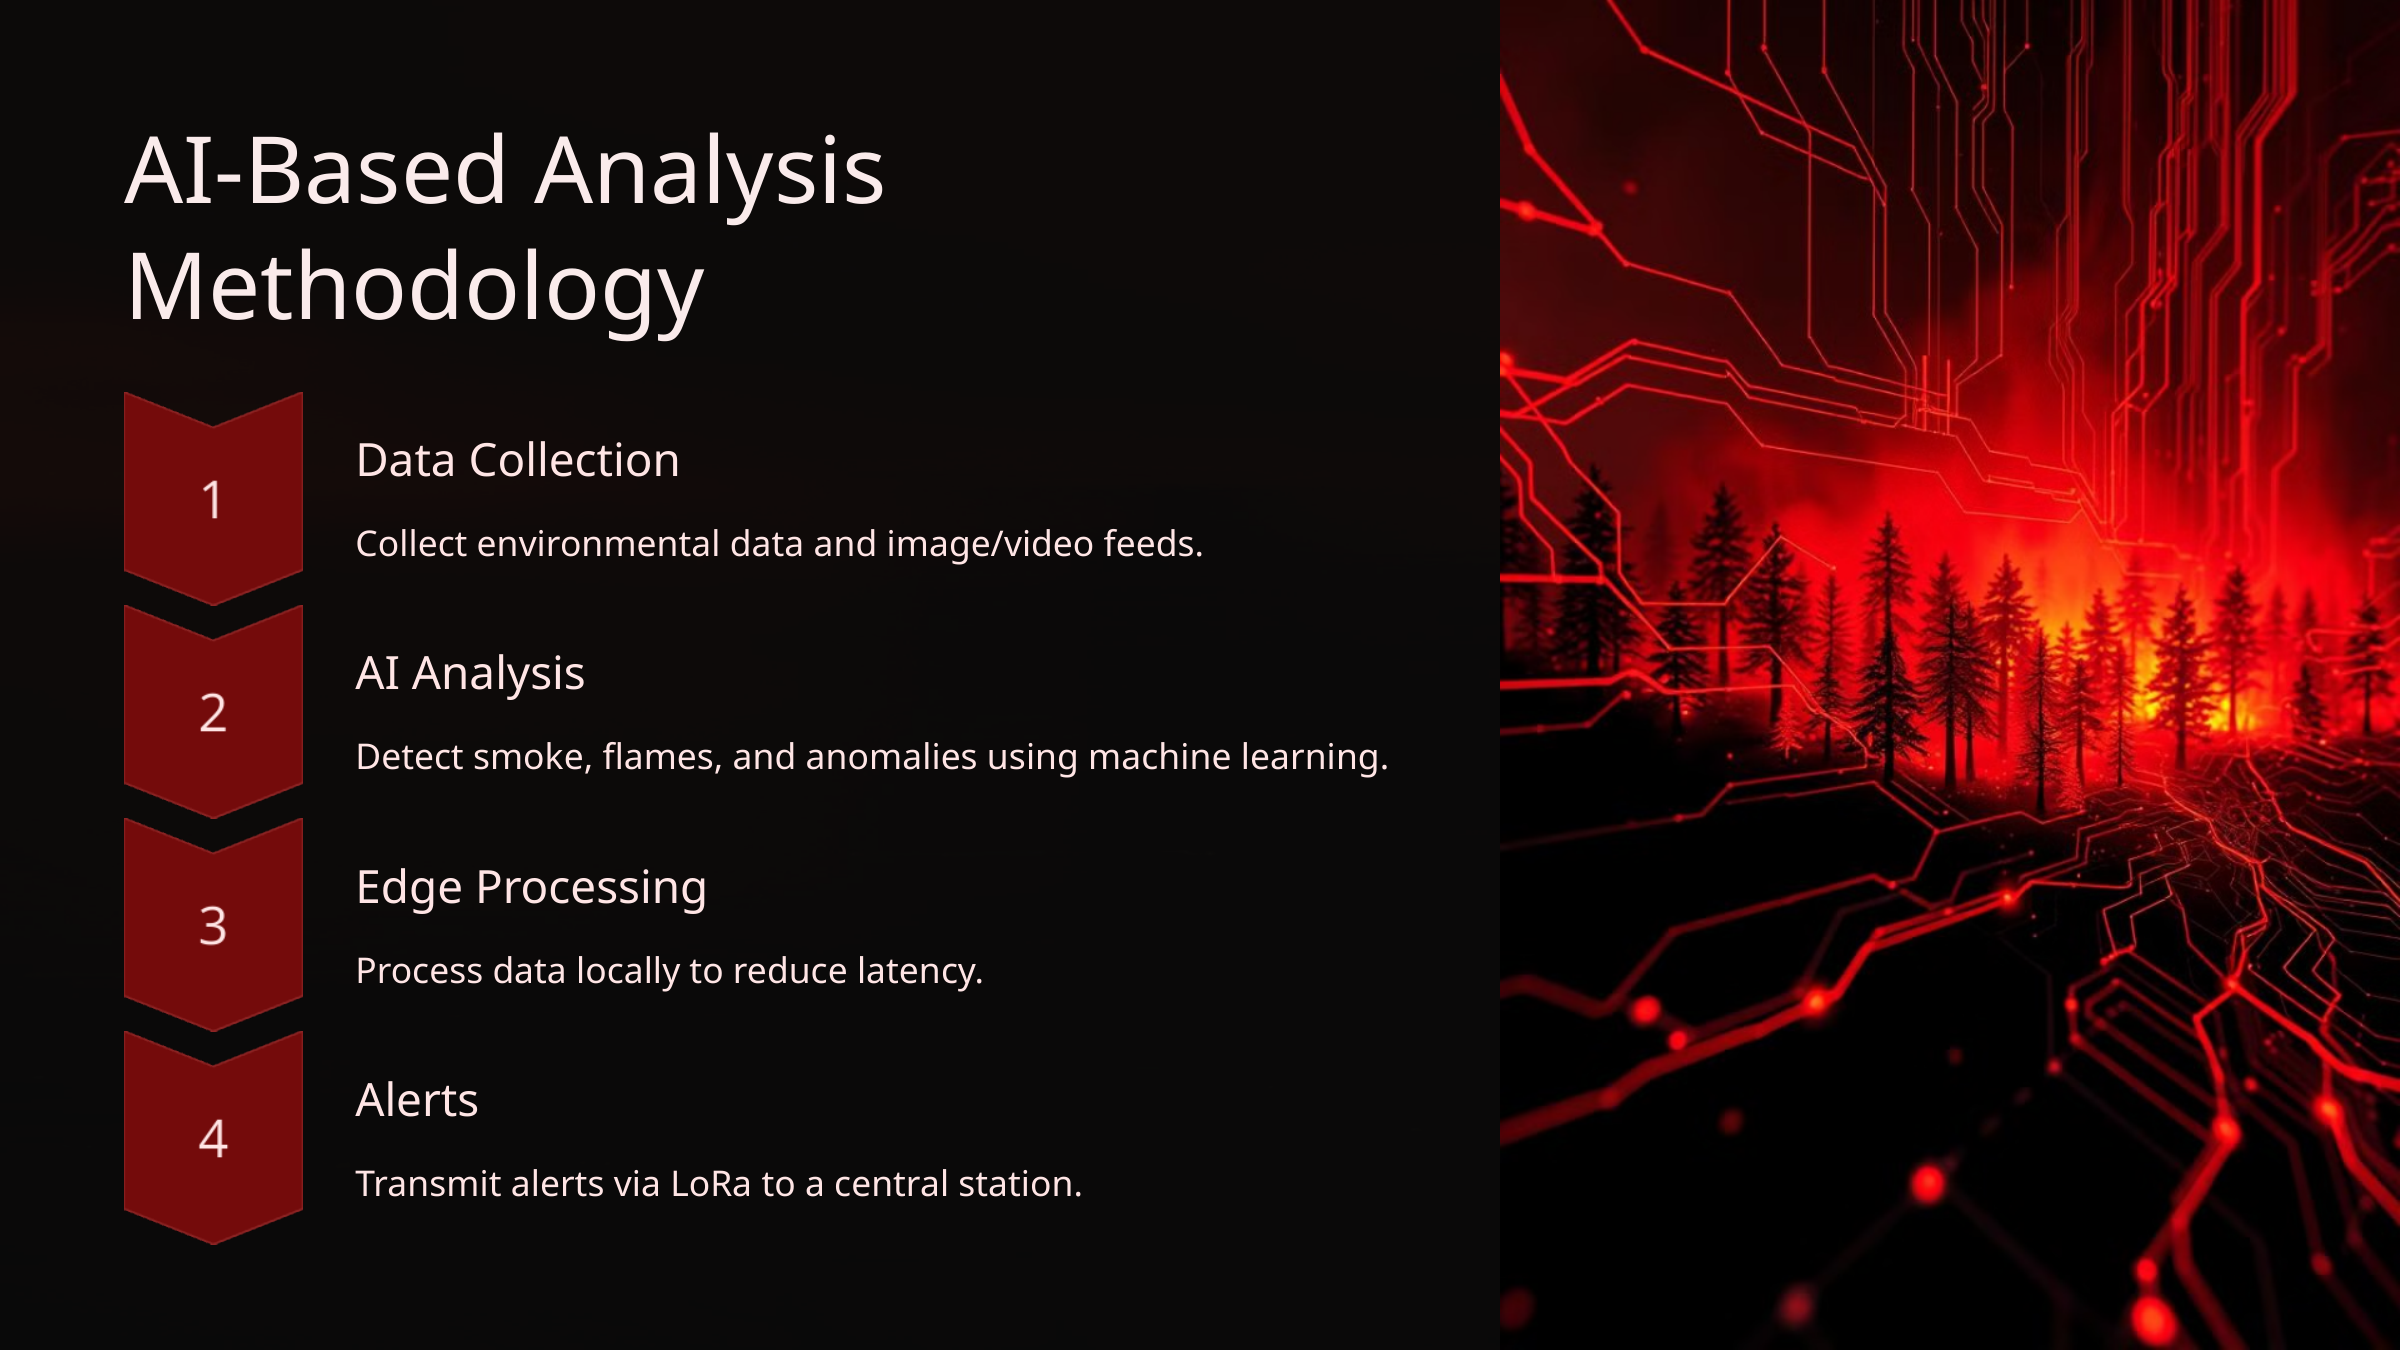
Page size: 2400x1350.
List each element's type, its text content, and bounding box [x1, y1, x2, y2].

text_box AI-Based Analysis Methodology [124, 104, 1376, 339]
text_box Transmit alerts via LoRa to a central station. [355, 1147, 1376, 1204]
text_box Data Collection [355, 427, 823, 486]
picture [1499, 0, 2400, 1350]
text_box Alerts [355, 1067, 823, 1126]
text_box Edge Processing [355, 853, 827, 913]
text_box Detect smoke, flames, and anomalies using machine learning. [355, 720, 1376, 778]
text_box Collect environmental data and image/video feeds. [355, 507, 1376, 565]
text_box Process data locally to reduce latency. [355, 933, 1376, 991]
picture [124, 392, 303, 1246]
text_box AI Analysis [355, 640, 823, 700]
